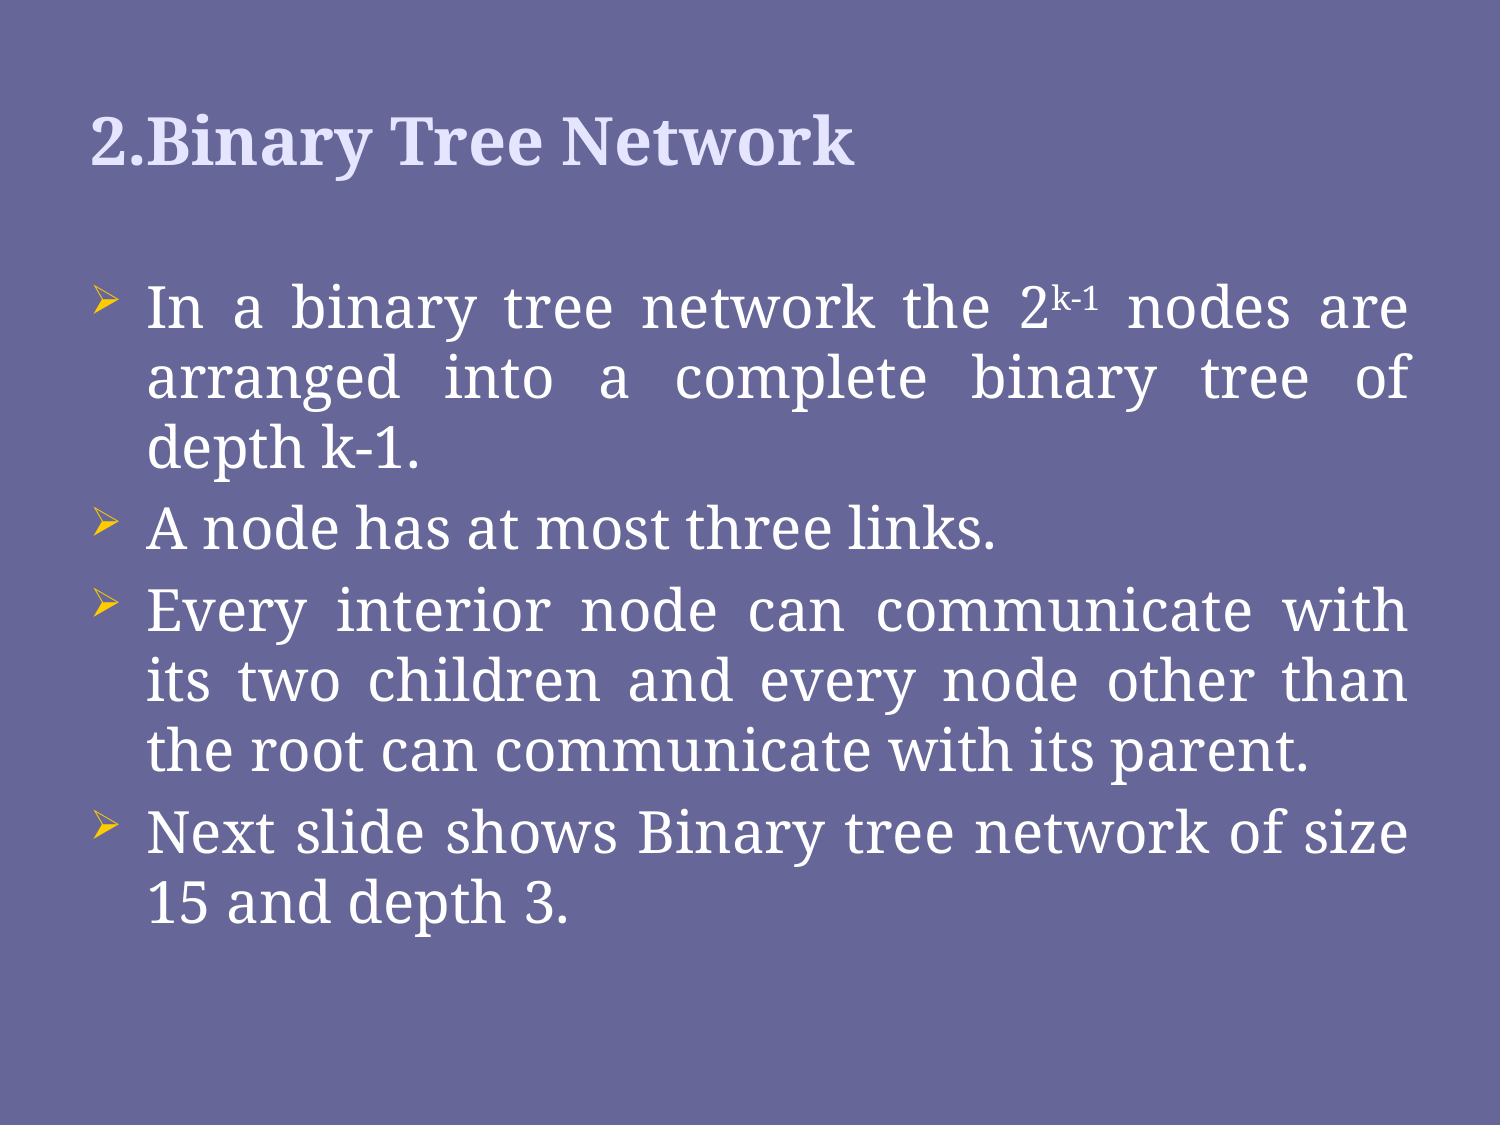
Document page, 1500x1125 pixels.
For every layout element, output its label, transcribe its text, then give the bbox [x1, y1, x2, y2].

title 2.Binary Tree Network [74, 44, 1426, 233]
list In a binary tree network the 2k-1 nodes are arranged into a complete binary tree of depth k-1. A node has at most three links. Every interior node can communicate with its two children and every node other than the root can communicate with its parent. Next slide shows Binary tree network of size 15 and depth 3. [74, 262, 1426, 1006]
